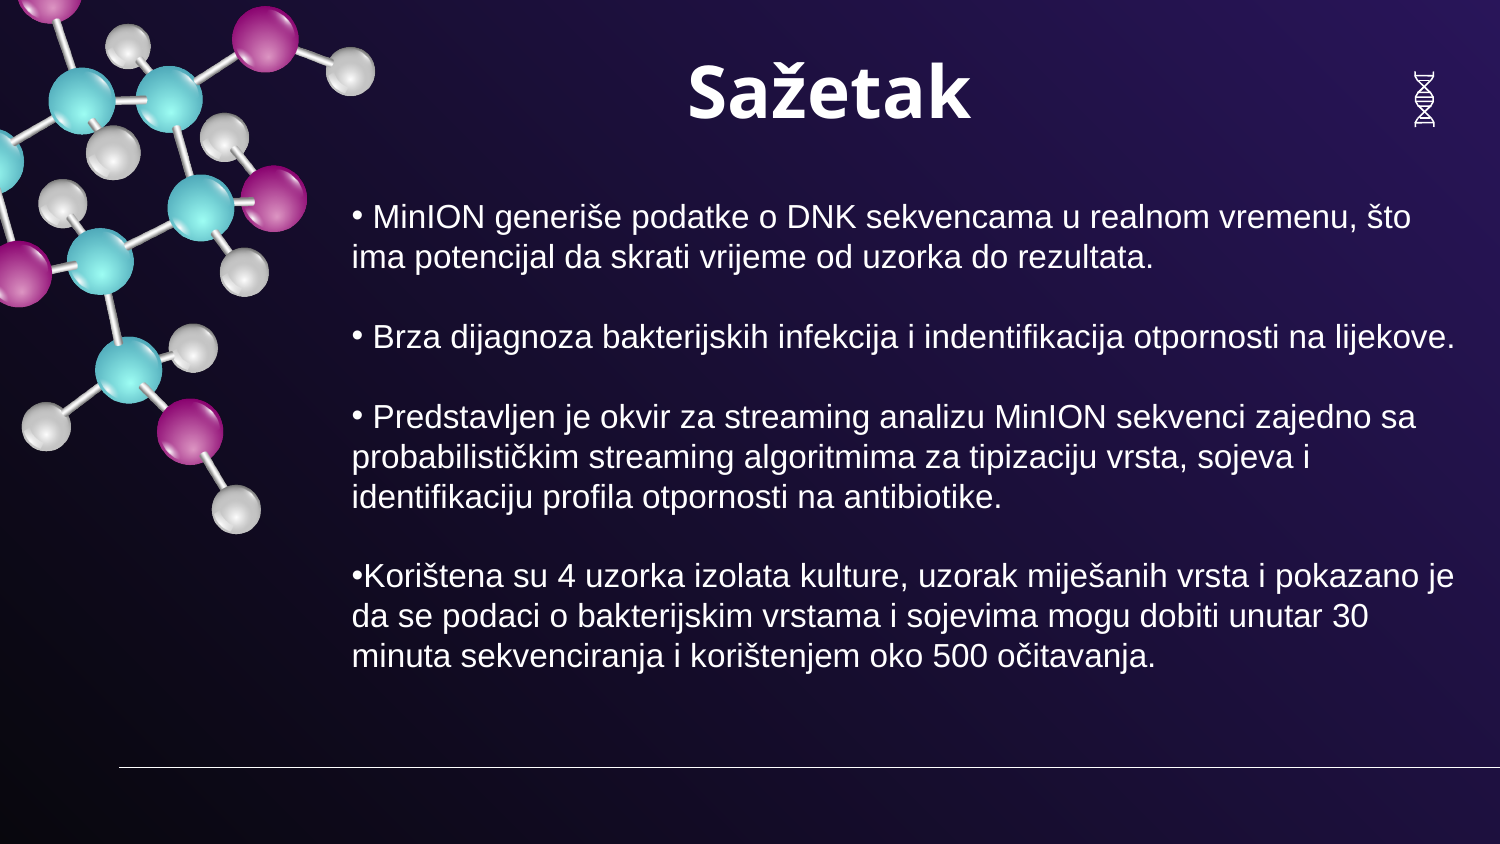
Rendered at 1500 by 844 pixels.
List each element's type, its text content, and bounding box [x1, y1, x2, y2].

picture [0, 0, 403, 569]
title Sažetak [407, 45, 1260, 135]
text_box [1387, 85, 1462, 113]
subtitle MinION generiše podatke o DNK sekvencama u realnom vremenu, što ima potencijal da skrati vrijeme od uzorka do rezultata. Brza dijagnoza bakterijskih infekcija i indentifikacija otpornosti na lijekove. Predstavljen je okvir za streaming analizu MinION sekvenci zajedno sa probabilističkim streaming algoritmima za tipizaciju vrsta, sojeva i identifikaciju profila otpornosti na antibiotike. Korištena su 4 uzorka izolata kulture, uzorak miješanih vrsta i pokazano je da se podaci o bakterijskim vrstama i sojevima mogu dobiti unutar 30 minuta sekvenciranja i korištenjem oko 500 očitavanja. [336, 180, 1476, 734]
